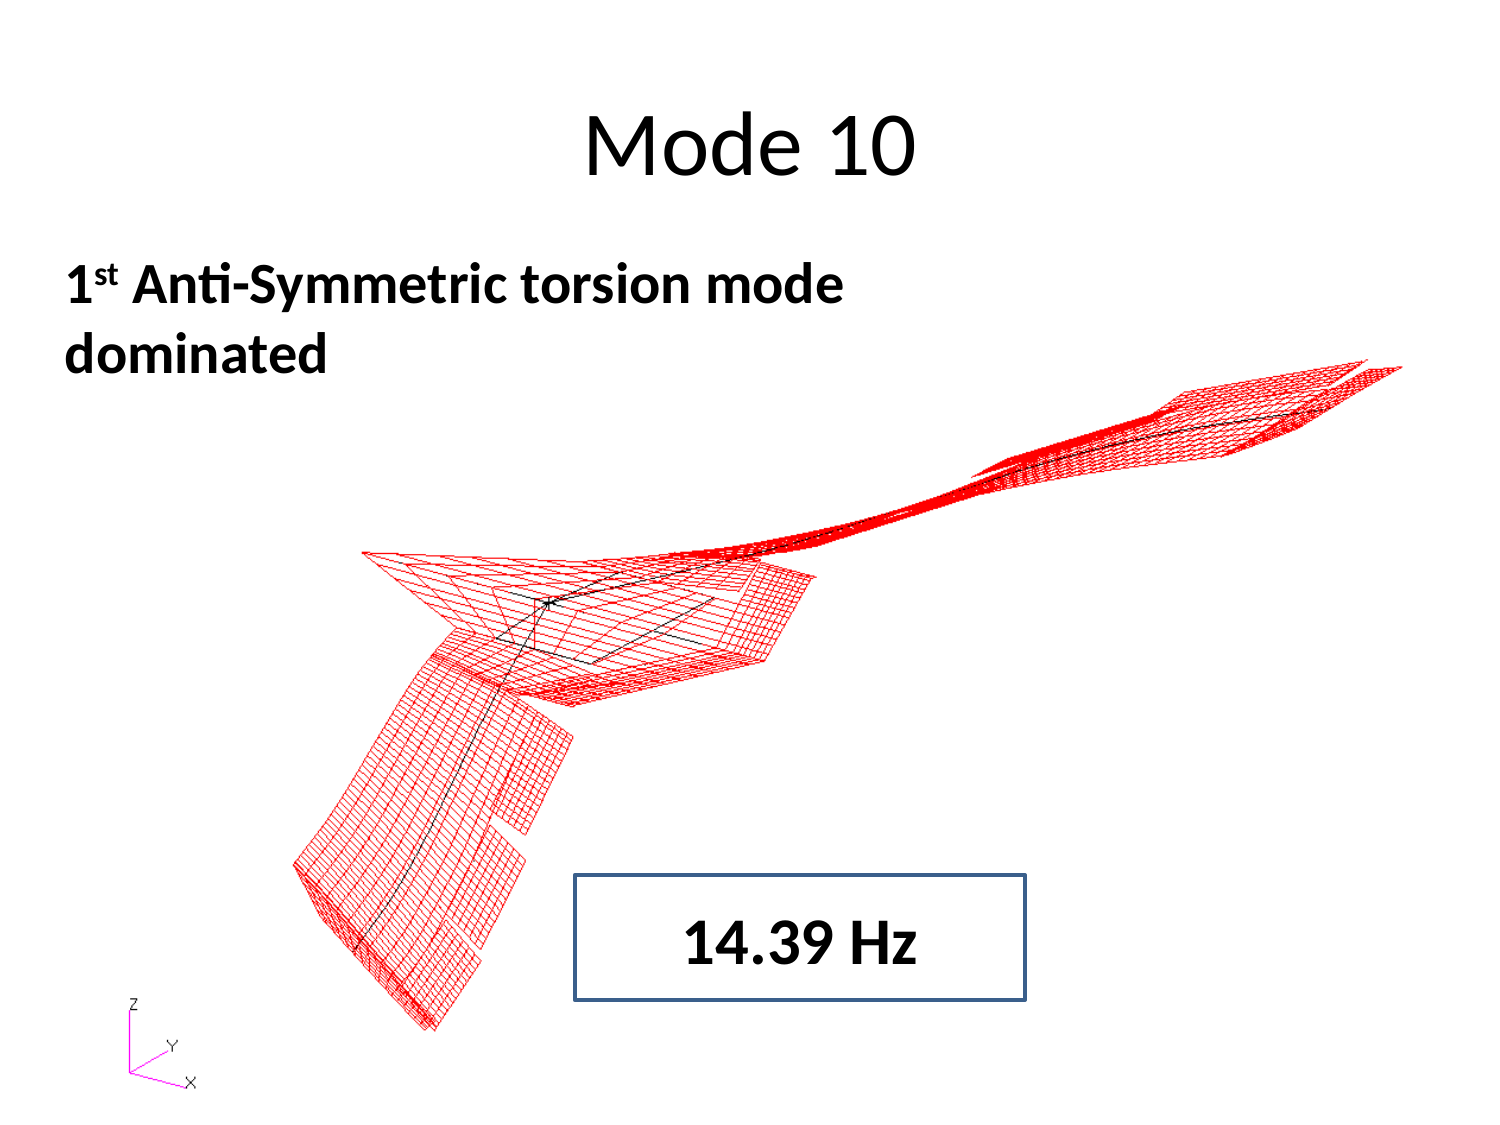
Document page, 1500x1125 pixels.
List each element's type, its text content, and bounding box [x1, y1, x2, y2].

title Mode 10 [75, 45, 1425, 233]
picture [110, 262, 1438, 1111]
text_box 1st Anti-Symmetric torsion mode dominated [49, 237, 875, 393]
